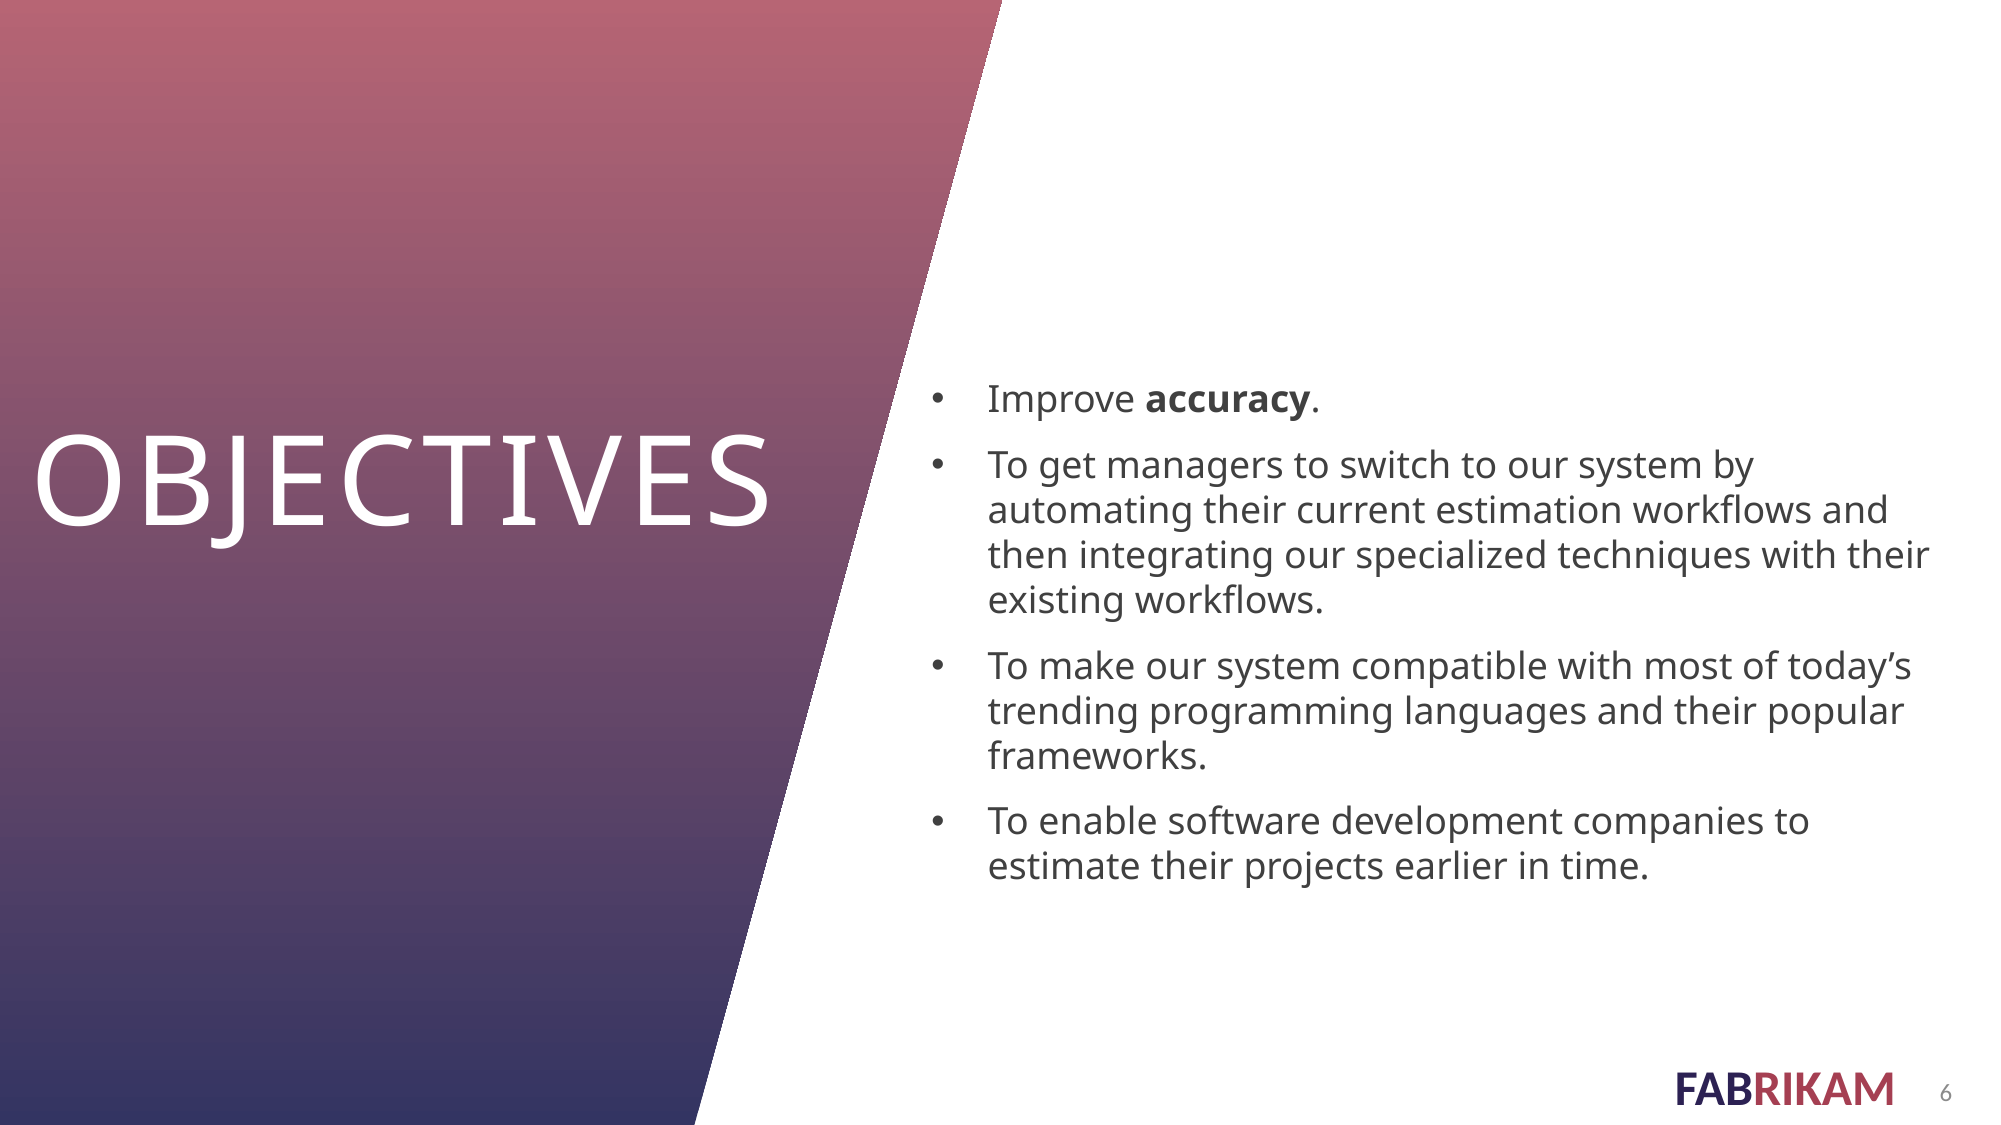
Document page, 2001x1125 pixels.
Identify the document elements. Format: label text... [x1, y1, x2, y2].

title Objectives [15, 339, 877, 613]
list Improve accuracy. To get managers to switch to our system by automating their current estimation workflows and then integrating our specialized techniques with their existing workflows. To make our system compatible with most of today’s trending programming languages and their popular frameworks. To enable software development companies to estimate their projects earlier in time. [916, 257, 1968, 1005]
slide_number 6 [1894, 1061, 1968, 1121]
